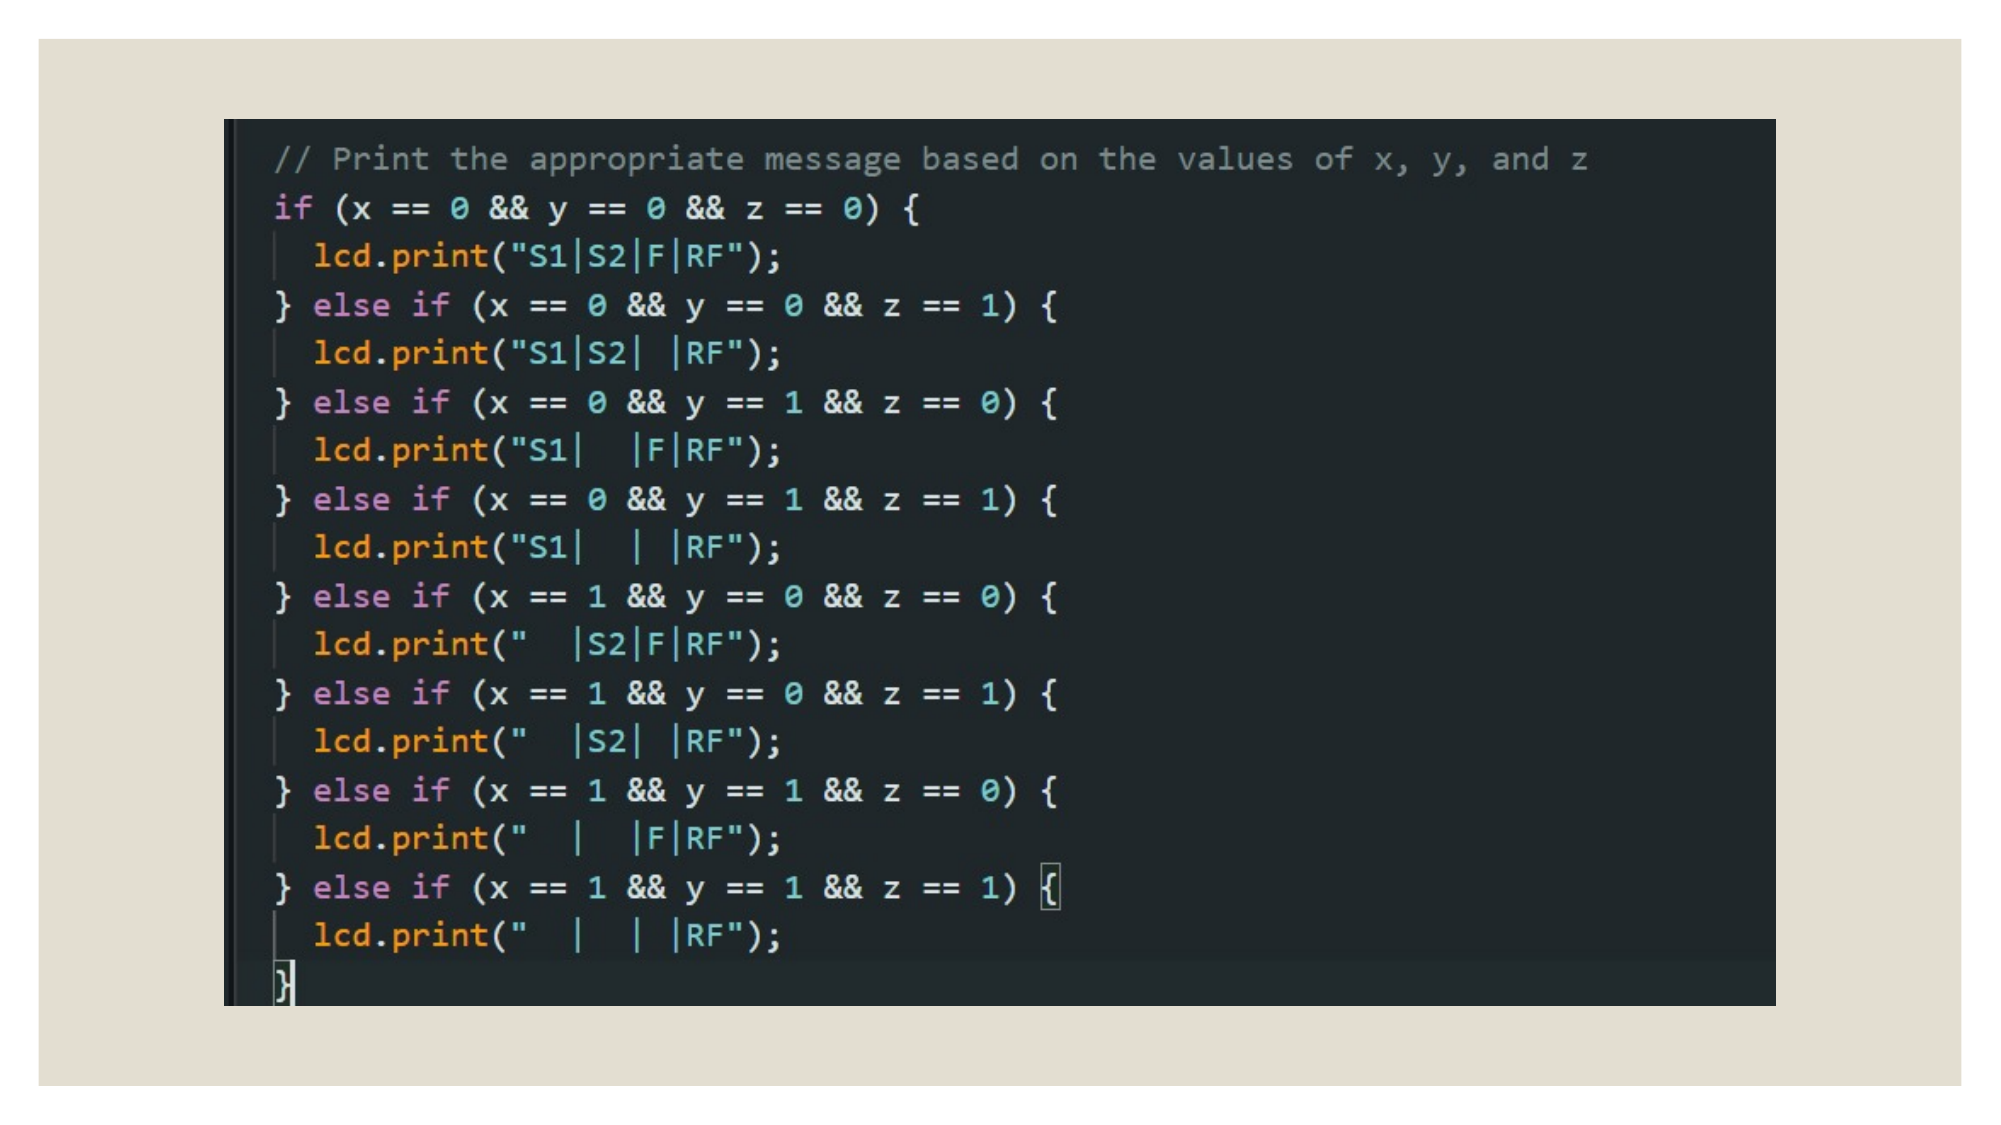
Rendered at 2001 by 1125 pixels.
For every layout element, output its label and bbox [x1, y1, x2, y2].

list [224, 119, 1776, 1006]
